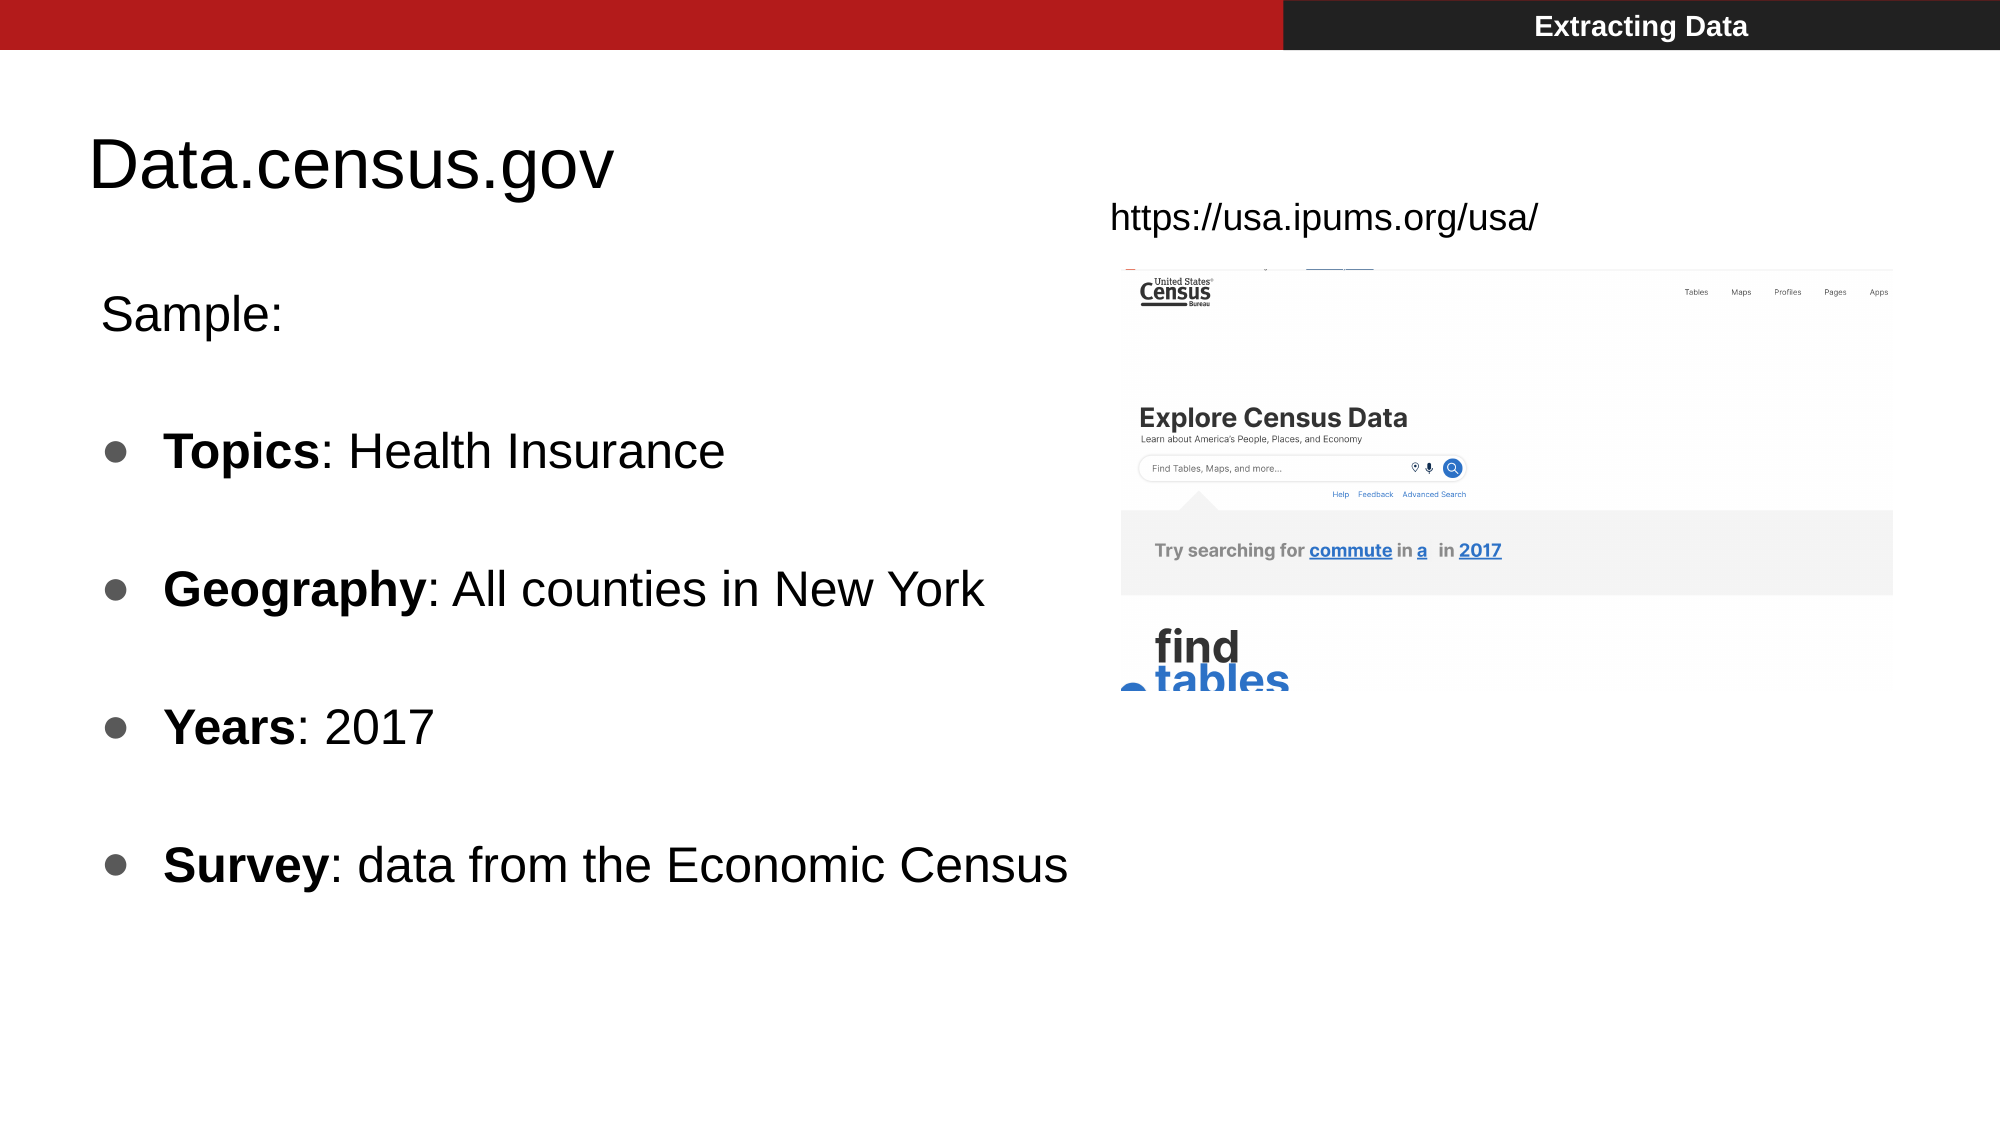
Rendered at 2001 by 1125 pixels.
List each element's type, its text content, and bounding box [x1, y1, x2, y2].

title Data.census.gov [68, 97, 1932, 223]
text_box Extracting Data [1283, 0, 2000, 51]
list Sample: Topics: Health Insurance Geography: All counties in New York Years: 2017 Survey: data from the Economic Census [68, 252, 1932, 1000]
picture [1121, 269, 1893, 691]
picture [0, 0, 1283, 50]
text_box https://usa.ipums.org/usa/ [1095, 185, 1872, 246]
